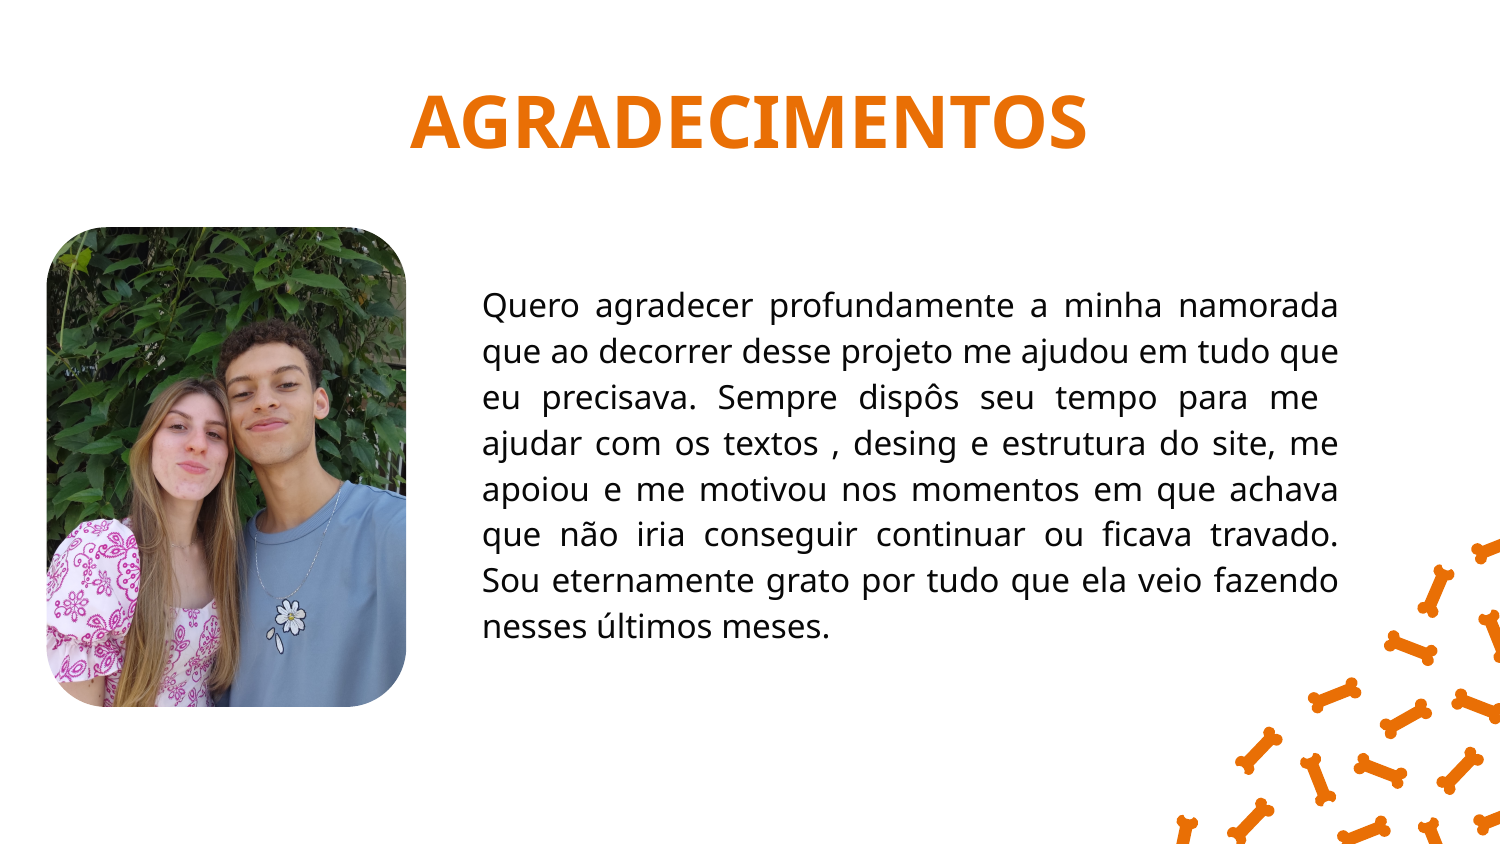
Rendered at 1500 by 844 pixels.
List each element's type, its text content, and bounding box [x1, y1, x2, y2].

picture [46, 226, 407, 708]
title AGRADECIMENTOS [98, 60, 1402, 155]
text_box Quero agradecer profundamente a minha namorada que ao decorrer desse projeto me ajudou em tudo que eu precisava. Sempre dispôs seu tempo para me ajudar com os textos , desing e estrutura do site, me apoiou e me motivou nos momentos em que achava que não iria conseguir continuar ou ficava travado. Sou eternamente grato por tudo que ela veio fazendo nesses últimos meses. [444, 263, 1356, 603]
